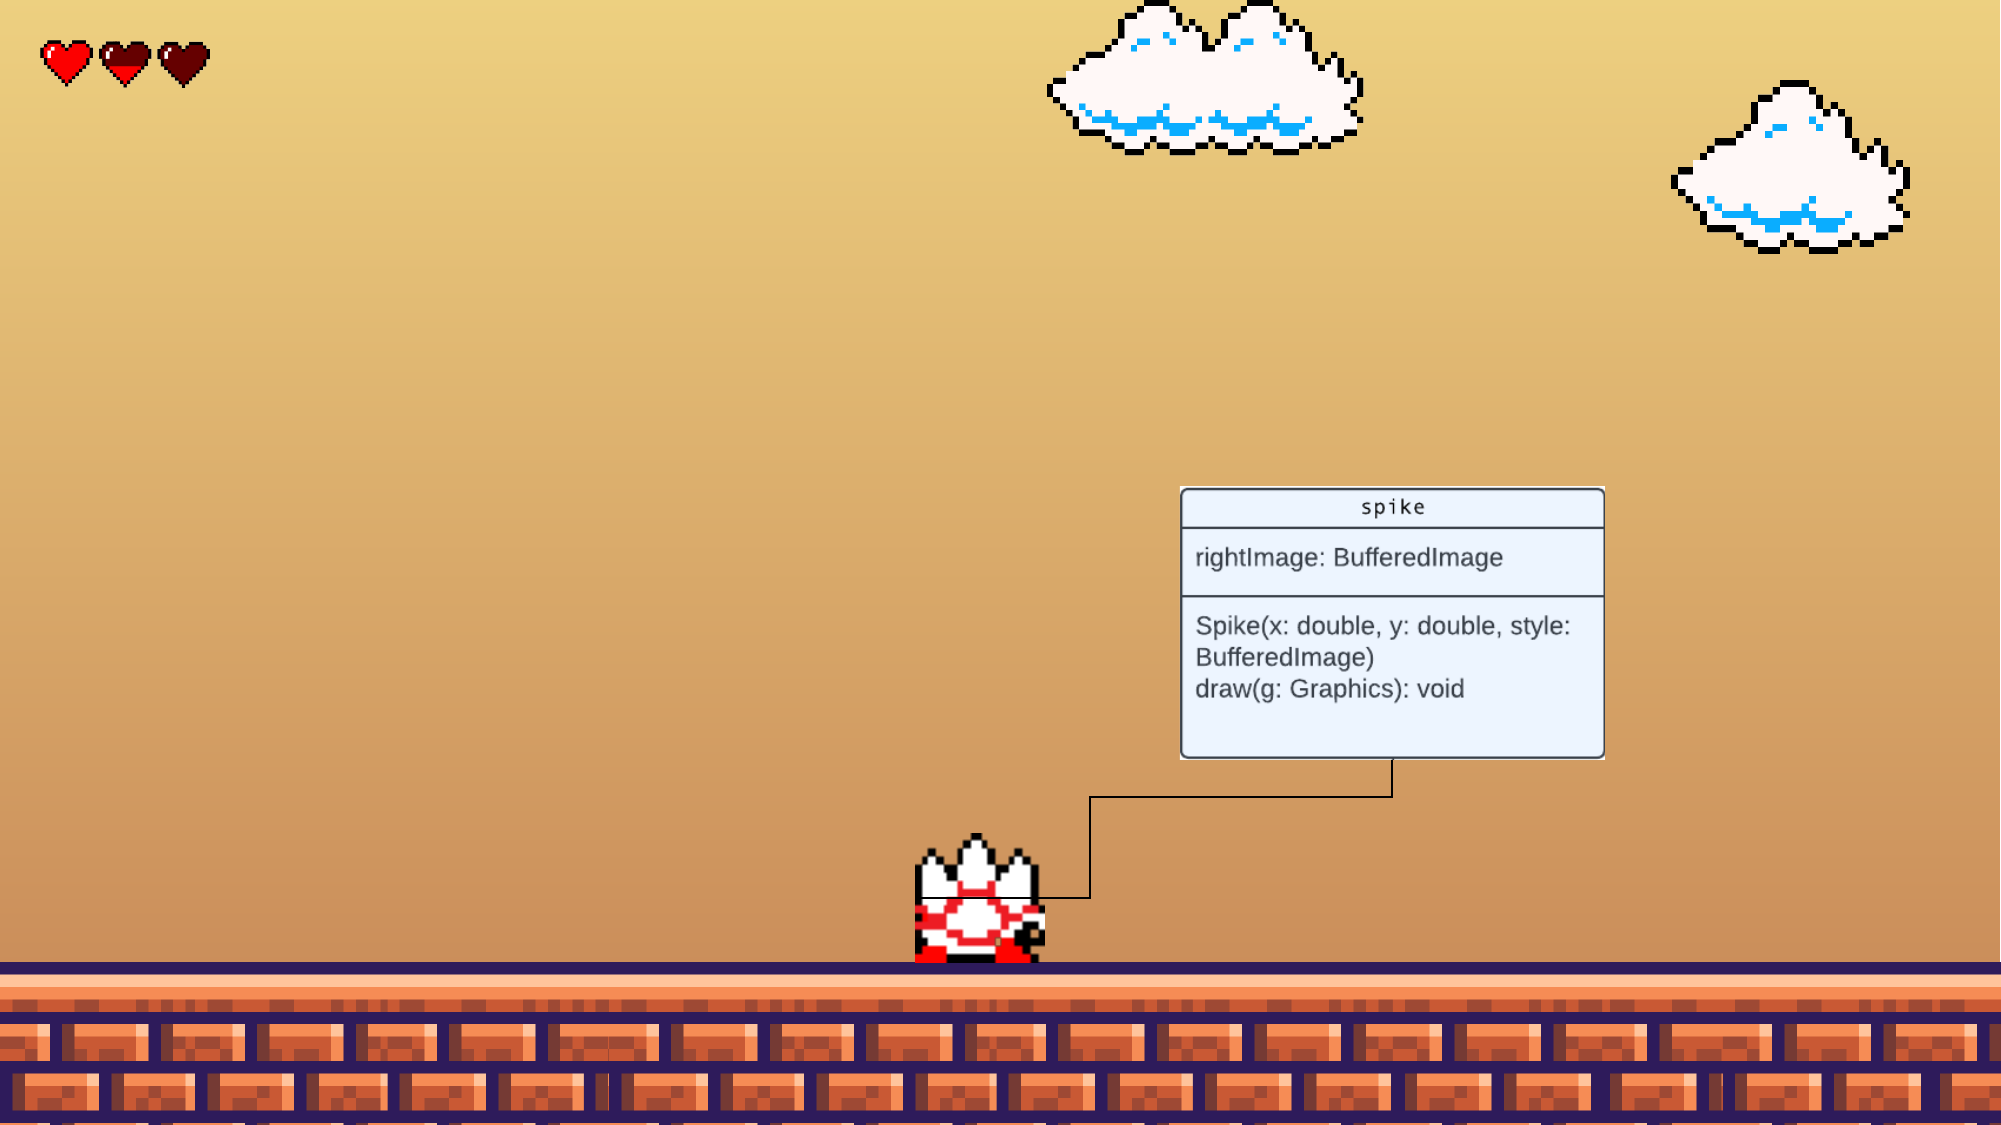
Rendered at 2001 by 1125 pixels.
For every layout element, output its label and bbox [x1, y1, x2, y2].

picture [1040, 0, 1389, 172]
text_box [609, 962, 2000, 1125]
text_box [1044, 759, 1393, 899]
picture [915, 833, 1045, 963]
picture [1667, 71, 1910, 254]
text_box [0, 962, 609, 1125]
picture [40, 40, 210, 88]
picture [1179, 486, 1605, 760]
